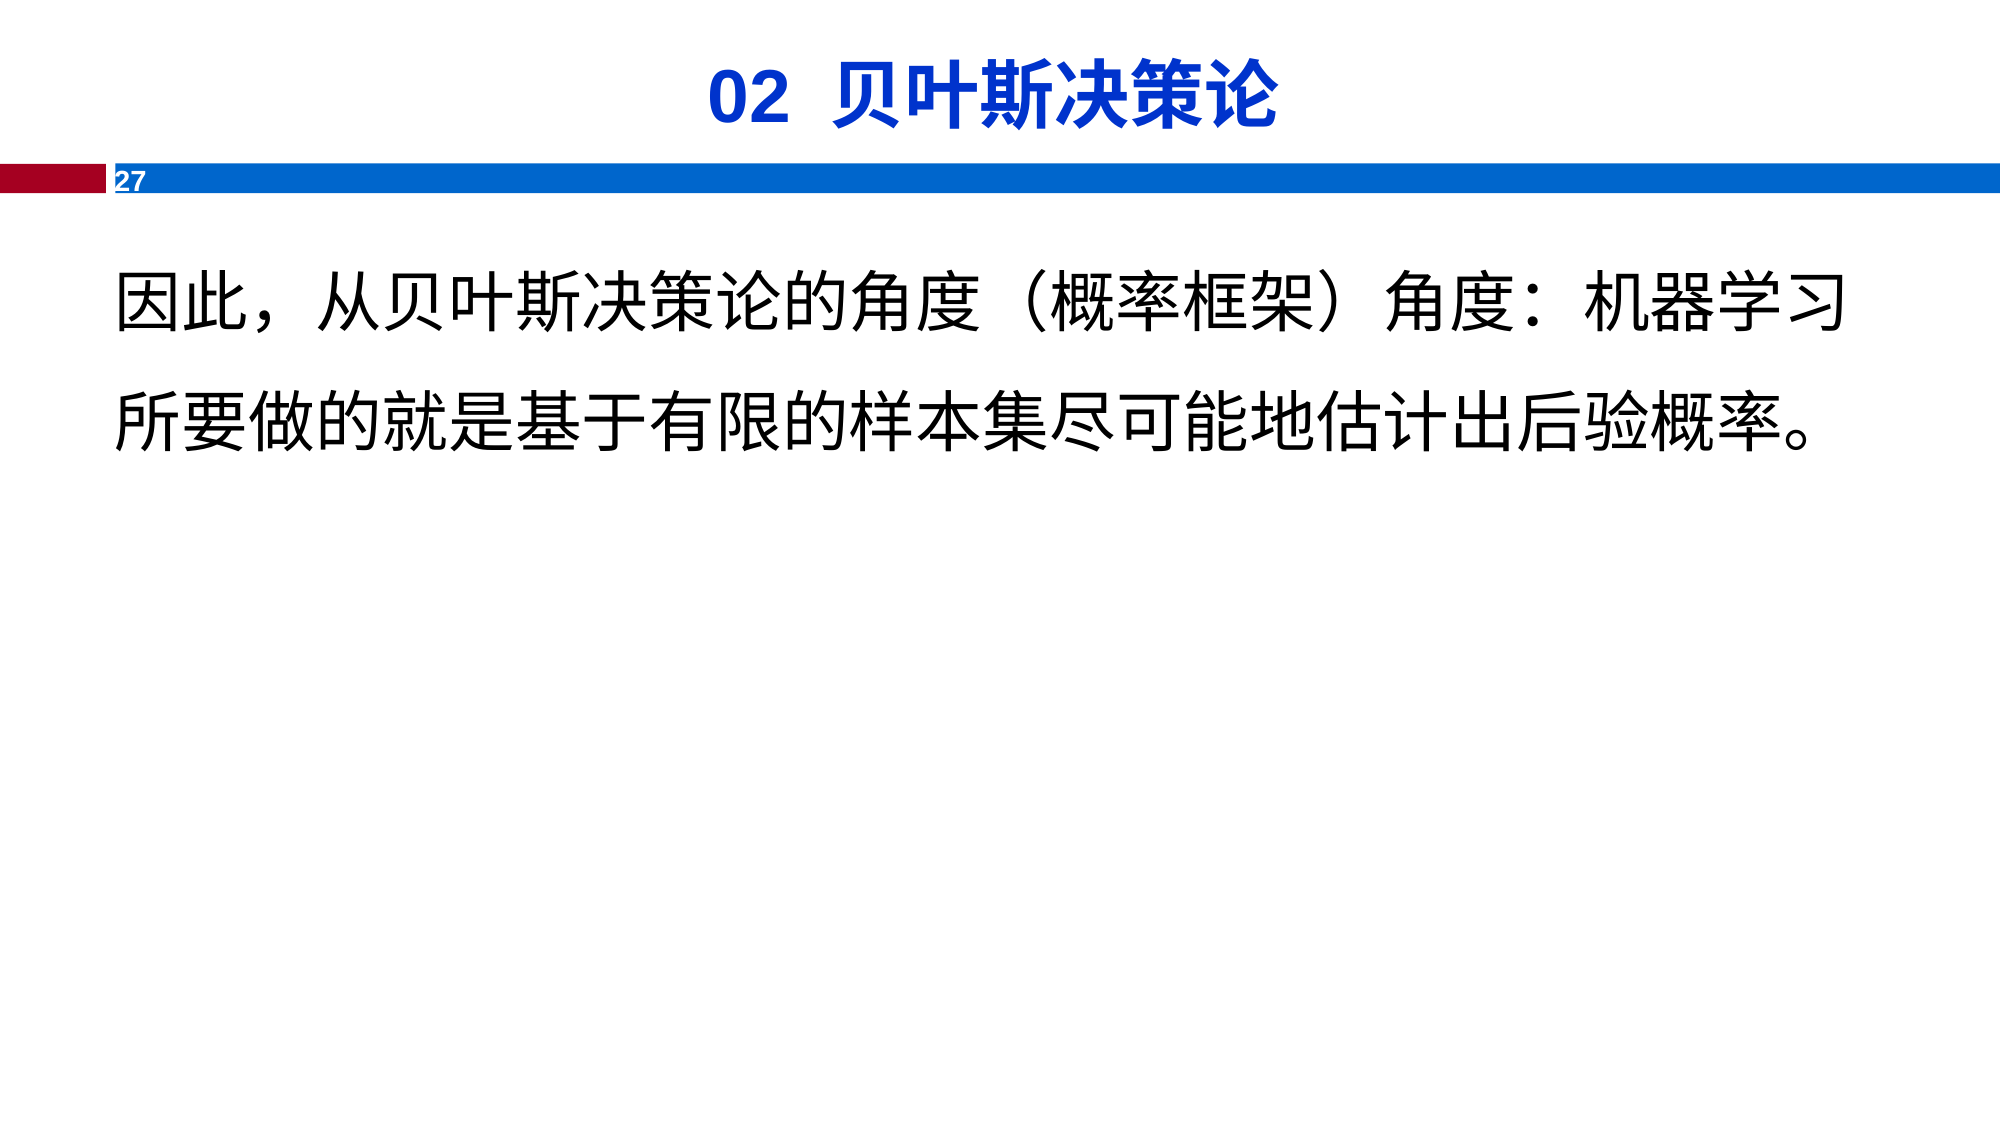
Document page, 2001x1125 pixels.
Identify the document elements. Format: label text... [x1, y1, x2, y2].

title 02 贝叶斯决策论 [48, 36, 1939, 148]
